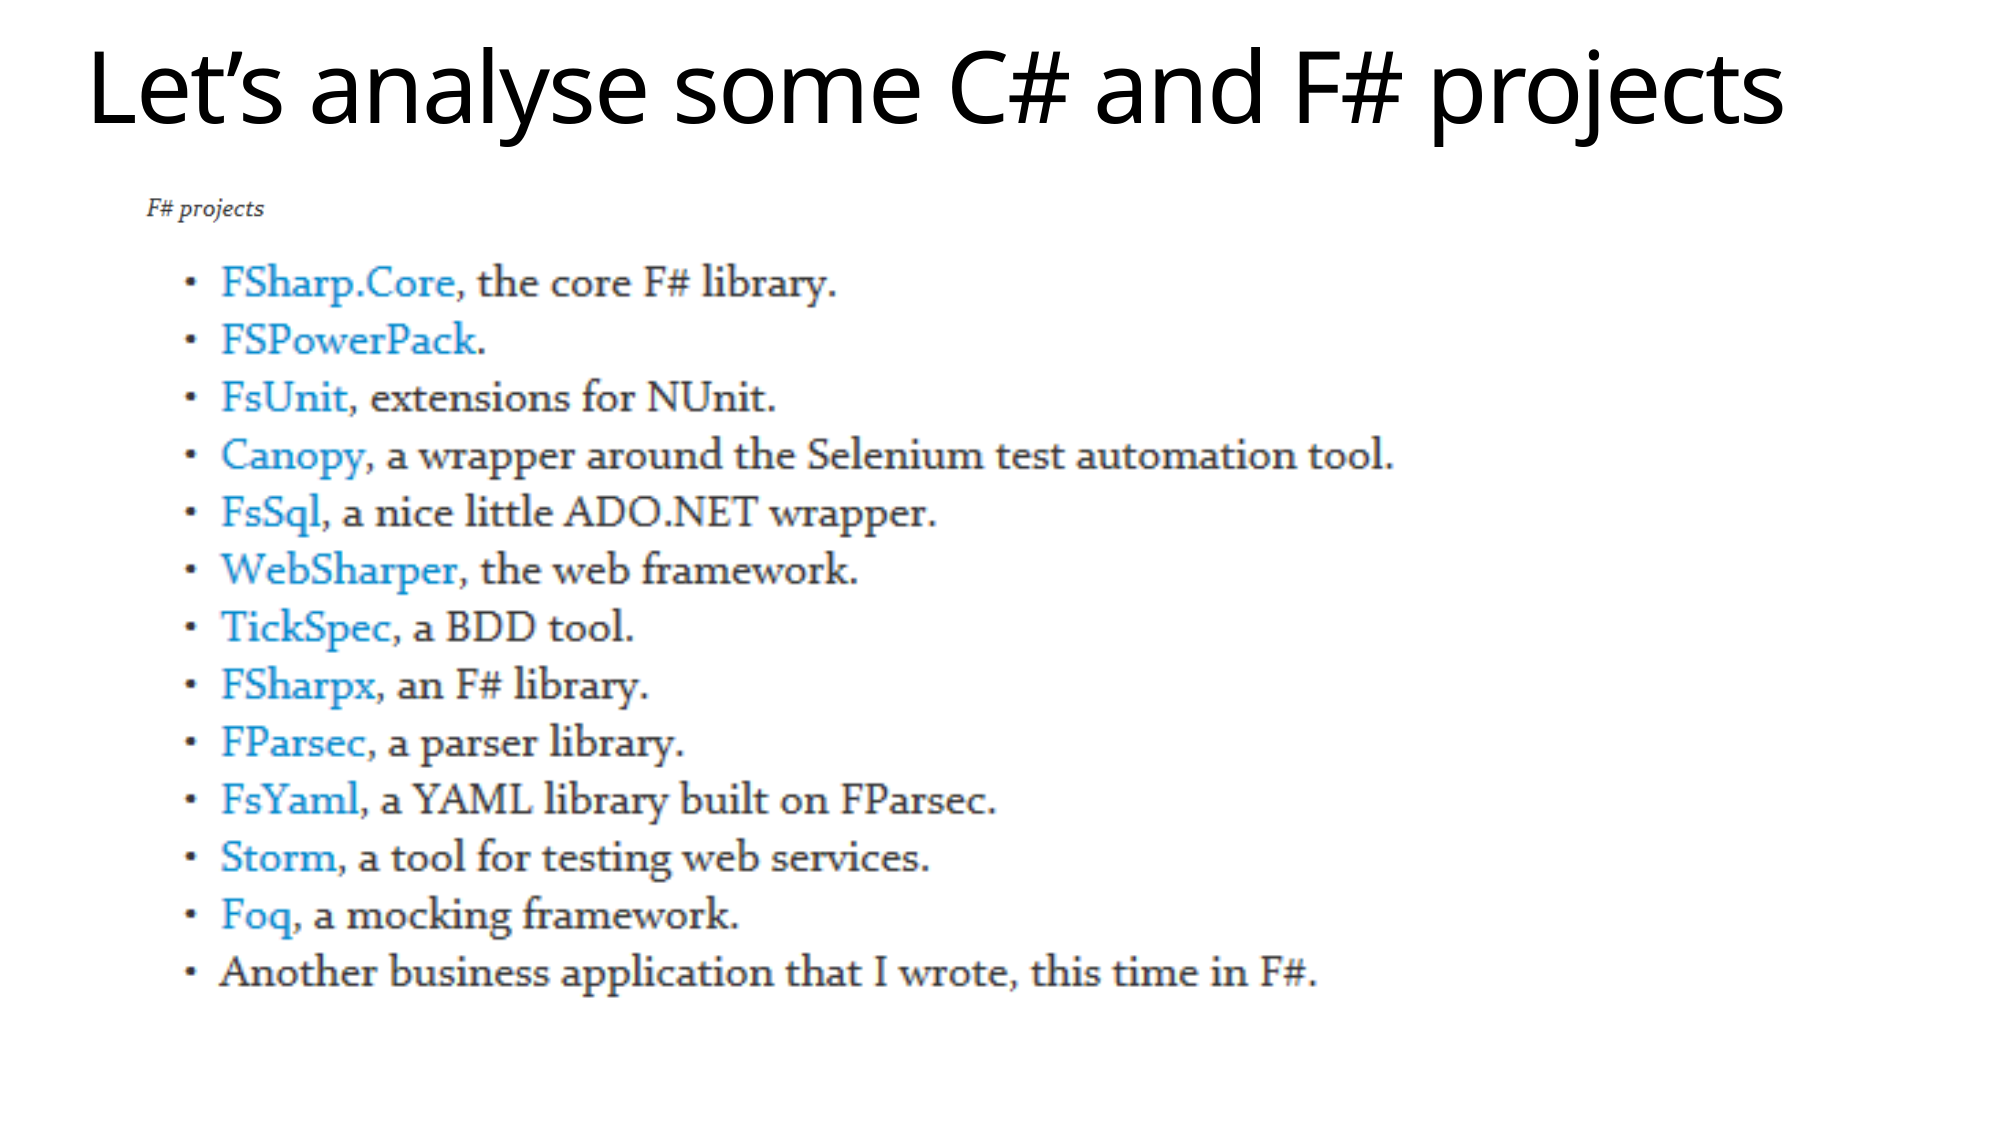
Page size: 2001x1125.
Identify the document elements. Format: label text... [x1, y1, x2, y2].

title Let’s analyse some C# and F# projects [85, 37, 1914, 147]
picture [124, 181, 1709, 1018]
